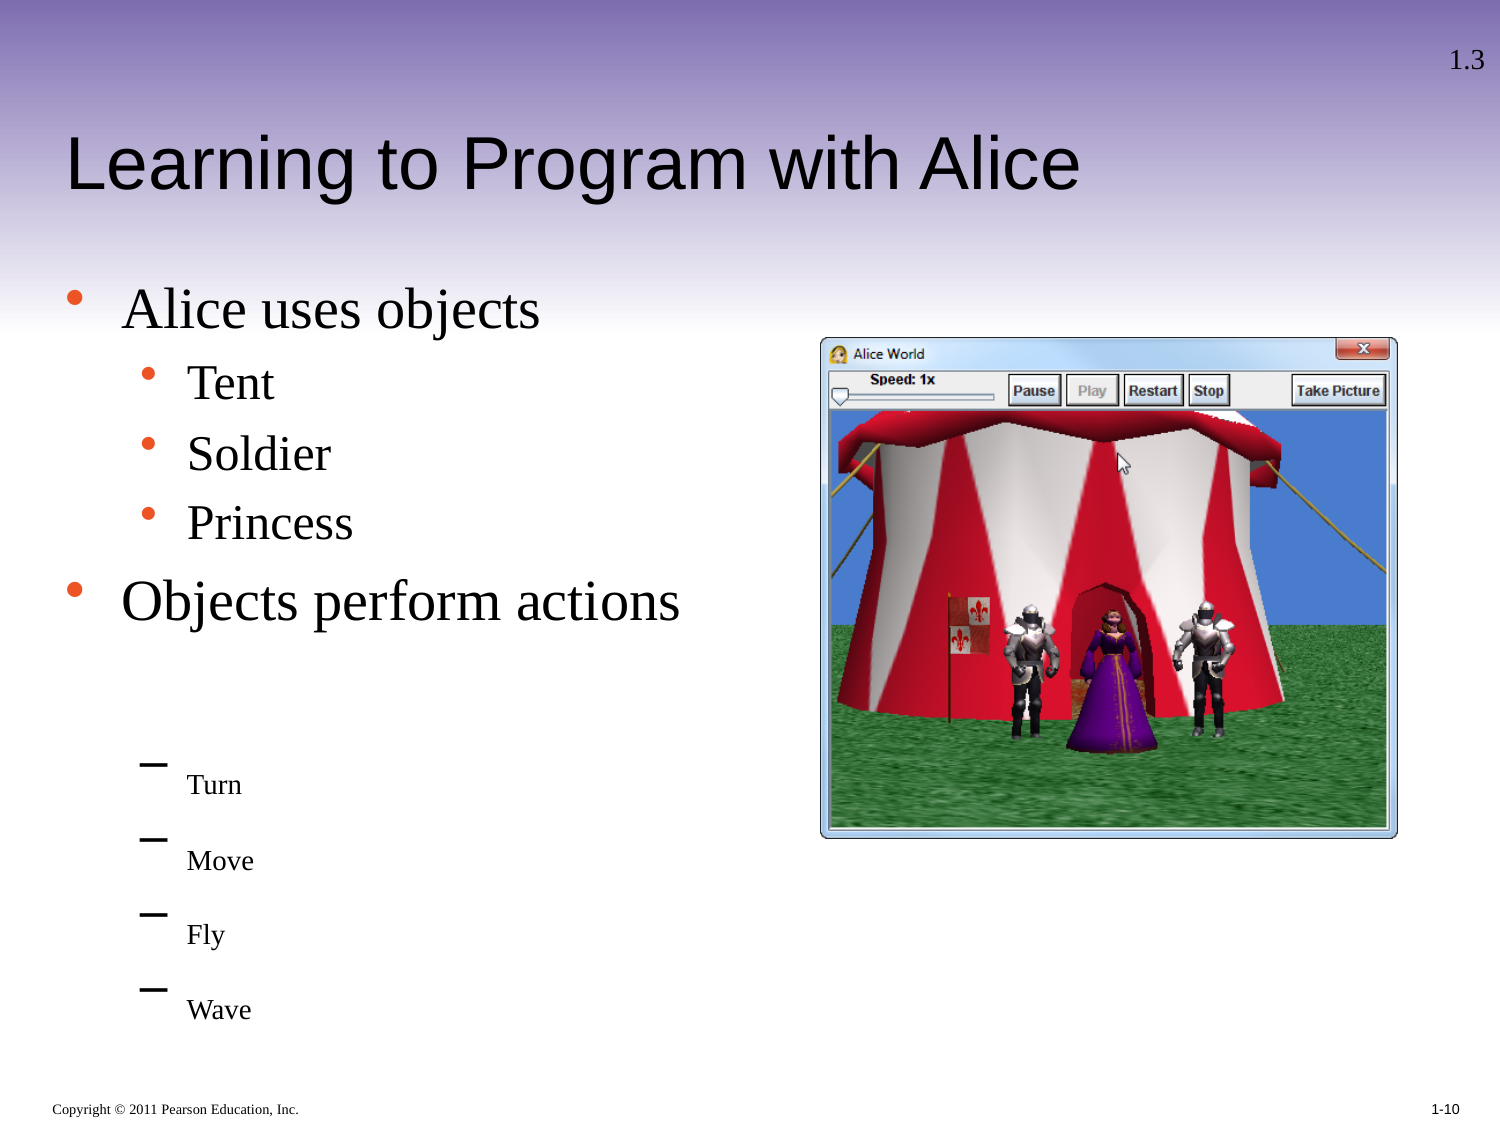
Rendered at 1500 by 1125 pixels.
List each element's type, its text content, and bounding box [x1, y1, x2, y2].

text_box Turn [50, 724, 718, 800]
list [820, 337, 1398, 839]
list Alice uses objects Tent Soldier Princess Objects perform actions [49, 262, 718, 663]
text_box Fly [50, 874, 718, 949]
text_box Move [50, 800, 775, 900]
title Learning to Program with Alice [49, 49, 1463, 213]
slide_number 1-10 [1162, 1049, 1476, 1125]
text_box Wave [50, 949, 718, 1038]
text_box 1.3 [1325, 0, 1500, 83]
